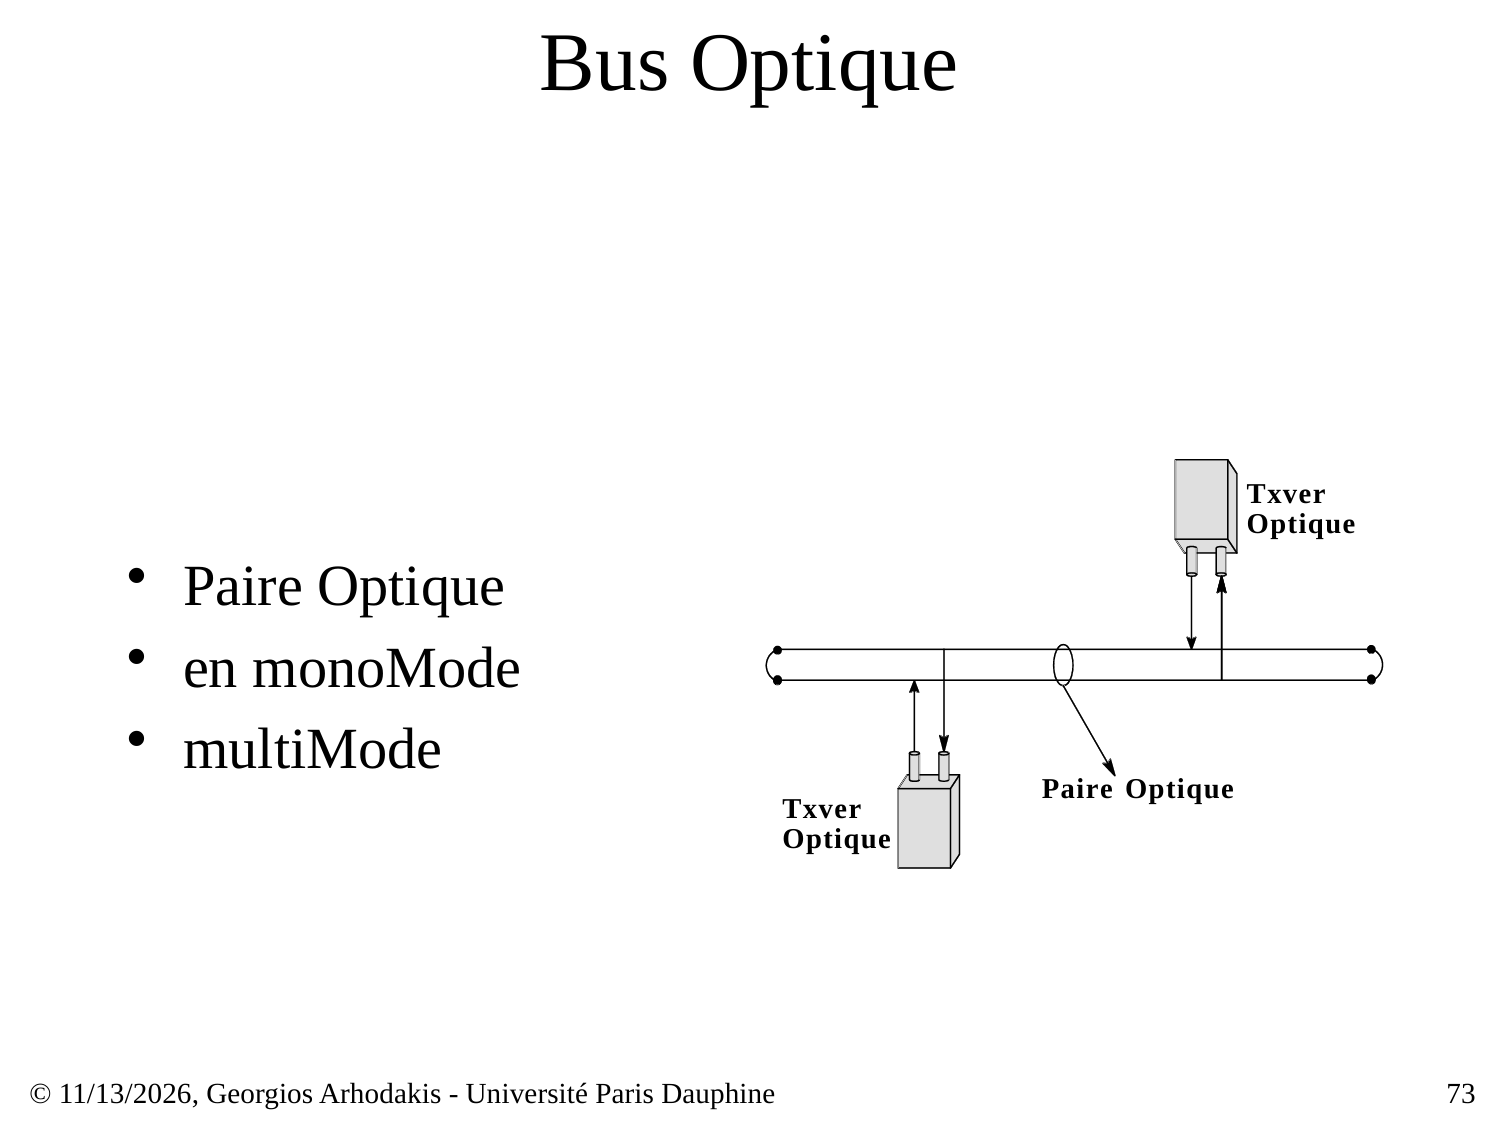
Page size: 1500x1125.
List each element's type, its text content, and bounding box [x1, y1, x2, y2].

footer Georgios Arhodakis - Université Paris Dauphine [206, 1074, 1093, 1110]
title Bus Optique [111, 0, 1387, 159]
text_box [761, 455, 1388, 873]
list Paire Optique en monoMode multiMode [111, 337, 737, 991]
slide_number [29, 1074, 206, 1110]
slide_number 73 [1328, 1074, 1476, 1110]
